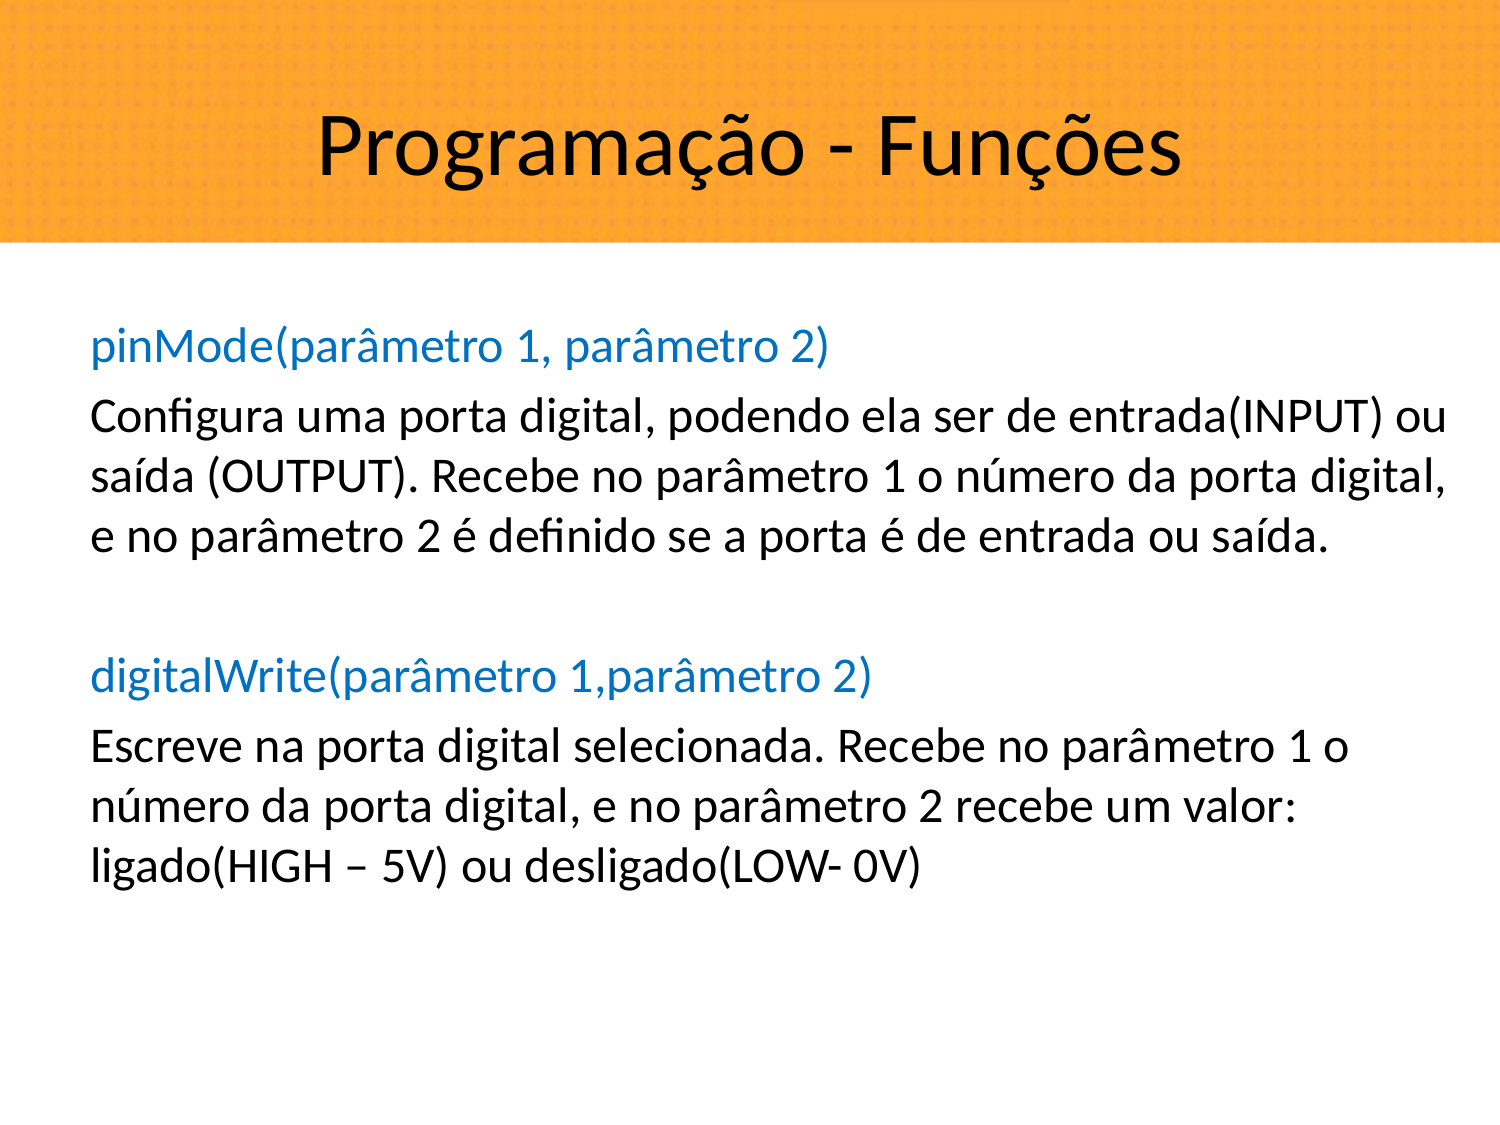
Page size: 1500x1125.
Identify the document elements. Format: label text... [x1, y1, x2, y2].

list pinMode(parâmetro 1, parâmetro 2) Configura uma porta digital, podendo ela ser de entrada(INPUT) ou saída (OUTPUT). Recebe no parâmetro 1 o número da porta digital, e no parâmetro 2 é definido se a porta é de entrada ou saída. digitalWrite(parâmetro 1,parâmetro 2) Escreve na porta digital selecionada. Recebe no parâmetro 1 o número da porta digital, e no parâmetro 2 recebe um valor: ligado(HIGH – 5V) ou desligado(LOW- 0V) [75, 264, 1471, 1083]
picture [0, 0, 1500, 1125]
title Programação - Funções [75, 45, 1425, 233]
